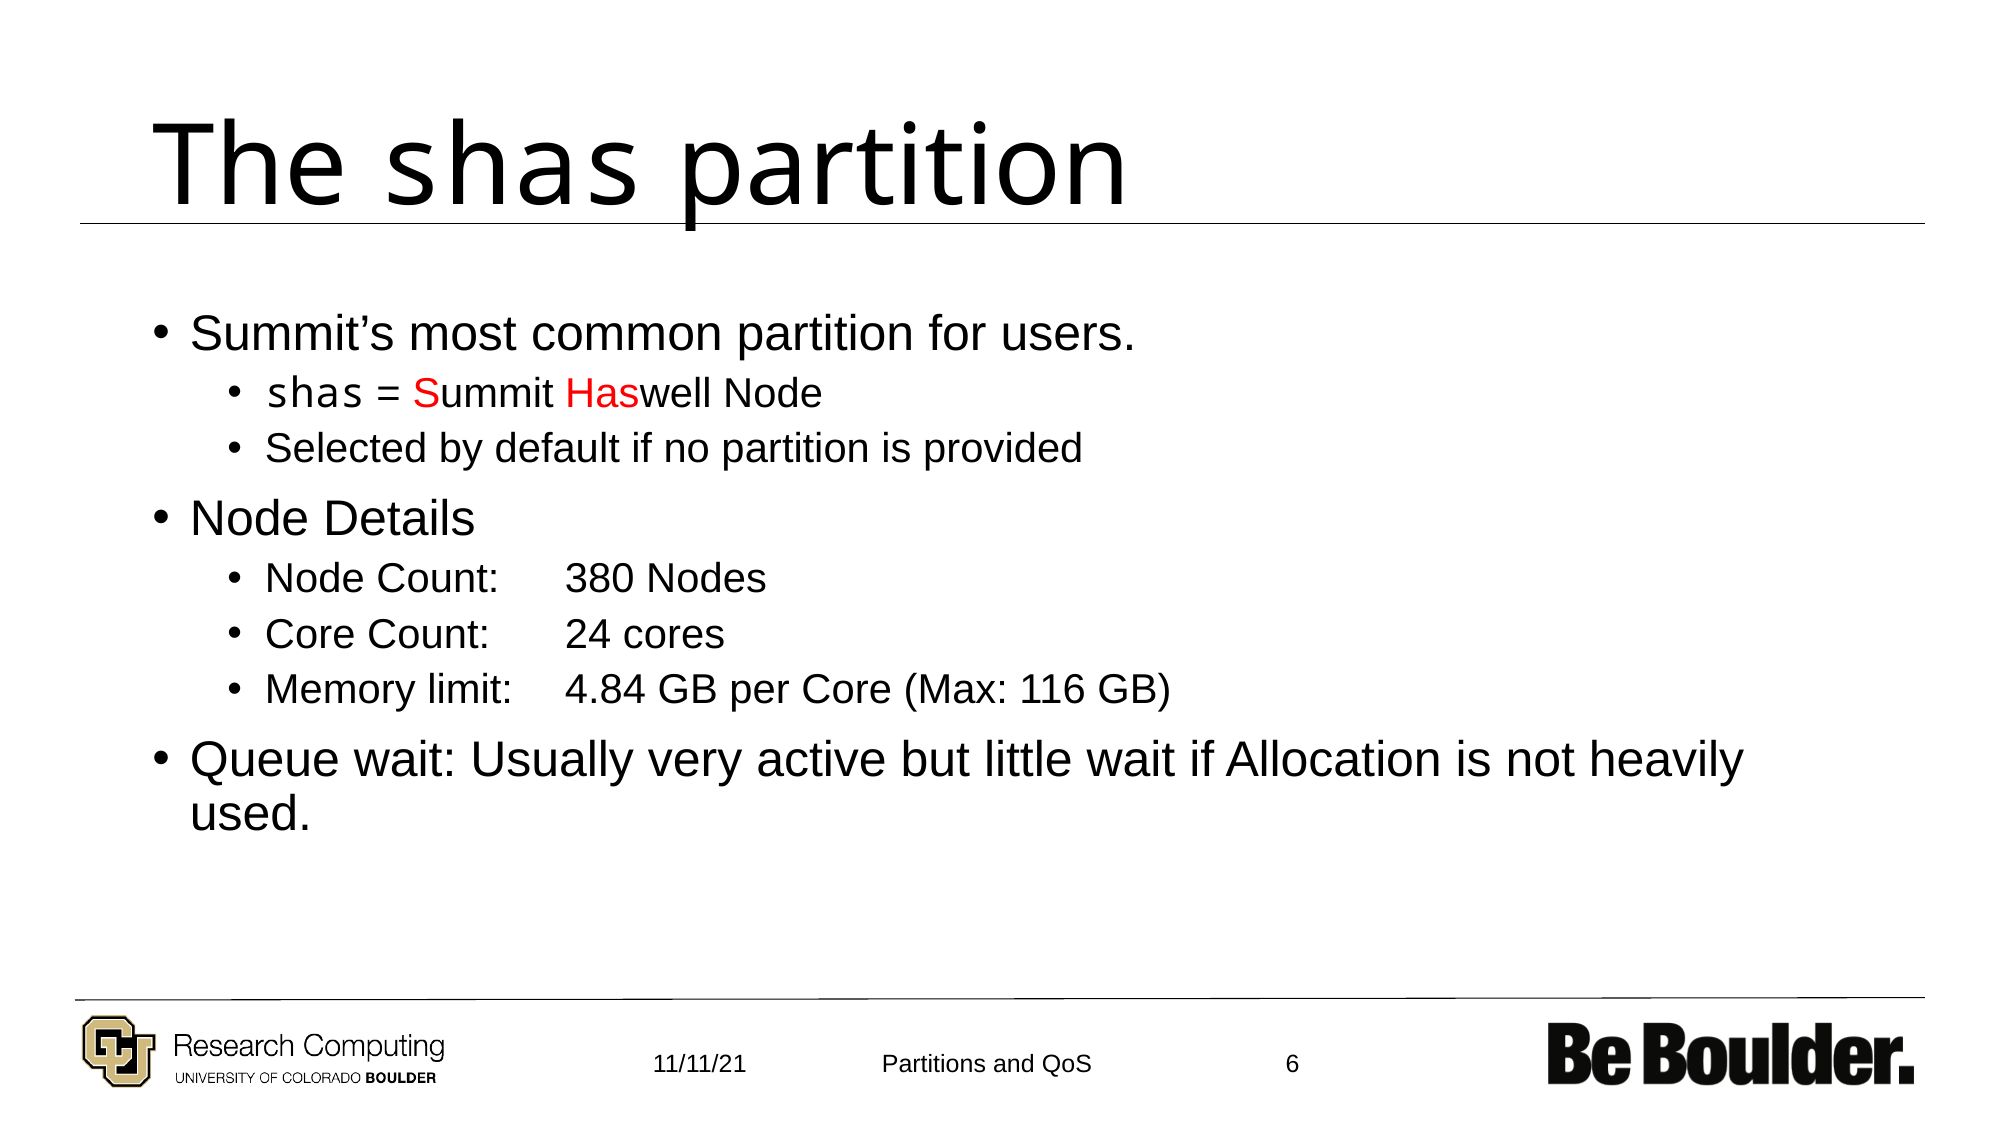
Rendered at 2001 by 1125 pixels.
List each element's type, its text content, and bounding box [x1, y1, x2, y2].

picture [81, 1015, 444, 1088]
list Summit’s most common partition for users. shas = Summit Haswell Node Selected by default if no partition is provided Node Details Node Count: 380 Nodes Core Count: 24 cores Memory limit: 4.84 GB per Core (Max: 116 GB) Queue wait: Usually very active but little wait if Allocation is not heavily used. [137, 299, 1863, 983]
picture [1524, 1015, 1938, 1088]
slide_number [637, 1032, 772, 1093]
footer Partitions and QoS [772, 1032, 1202, 1093]
slide_number 6 [1202, 1032, 1315, 1093]
title The shas partition [137, 59, 1863, 278]
